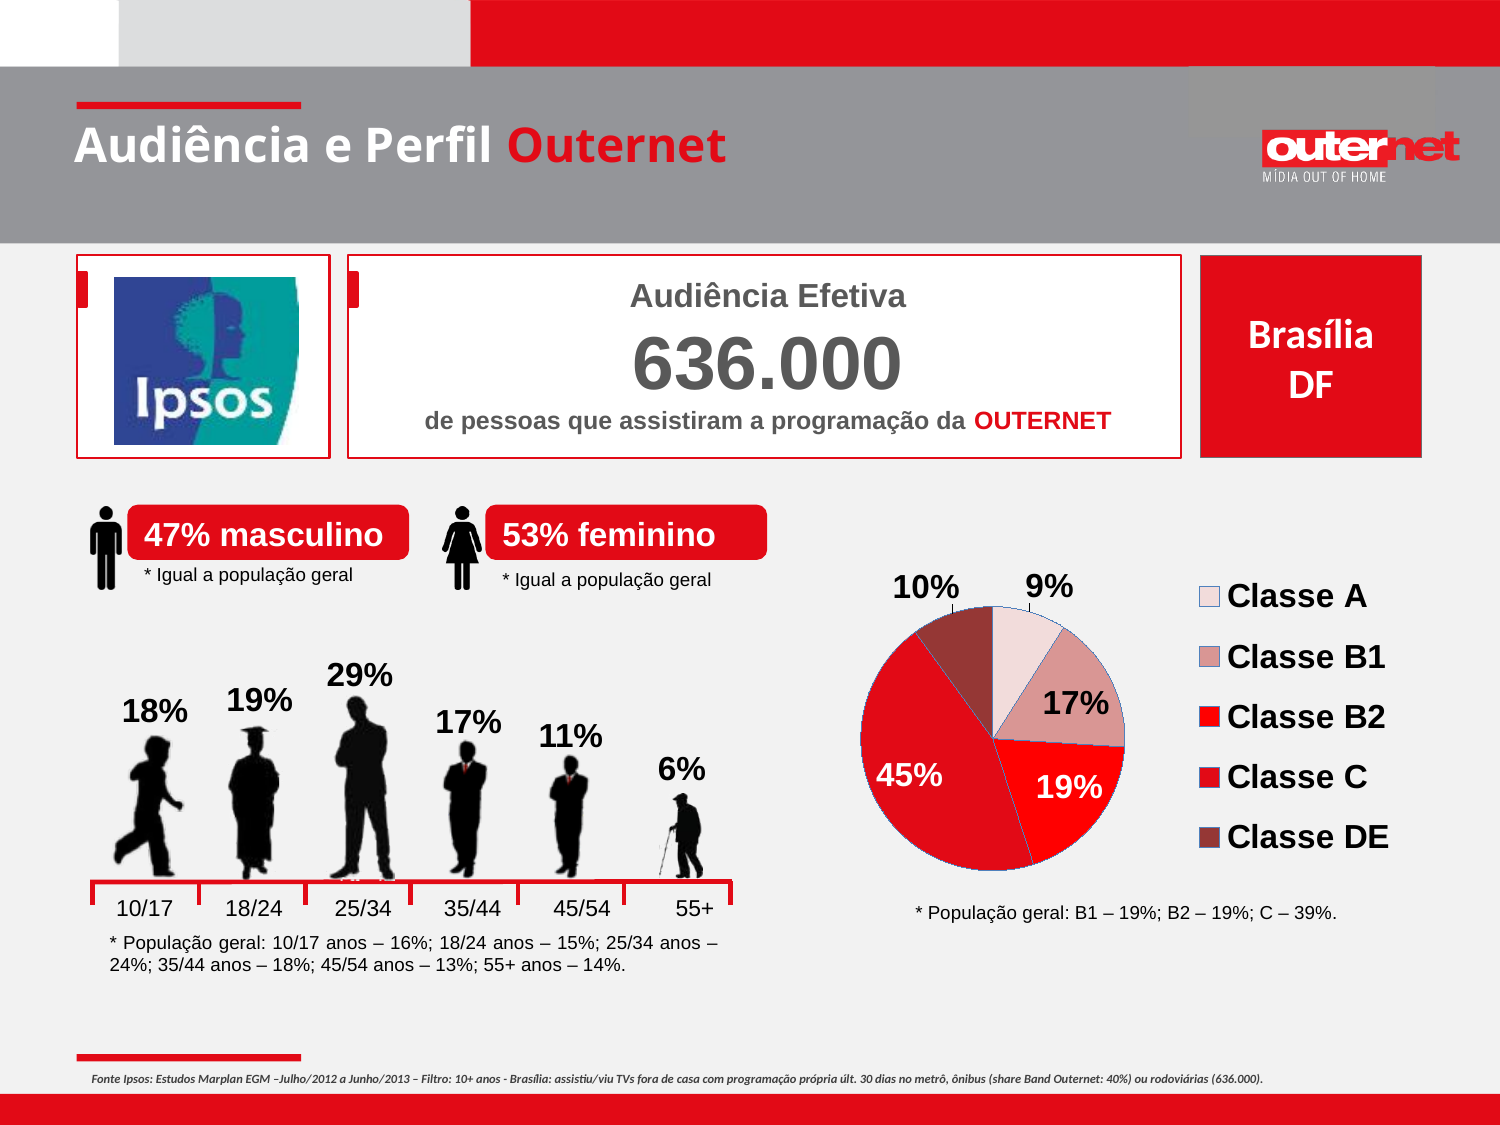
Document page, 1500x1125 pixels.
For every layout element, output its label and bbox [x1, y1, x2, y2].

text_box [76, 255, 1424, 1095]
text_box [0, 0, 121, 68]
text_box [121, 0, 469, 68]
picture [0, 68, 1500, 243]
text_box [59, 101, 1436, 181]
text_box [1187, 64, 1437, 102]
text_box [469, 0, 1500, 68]
